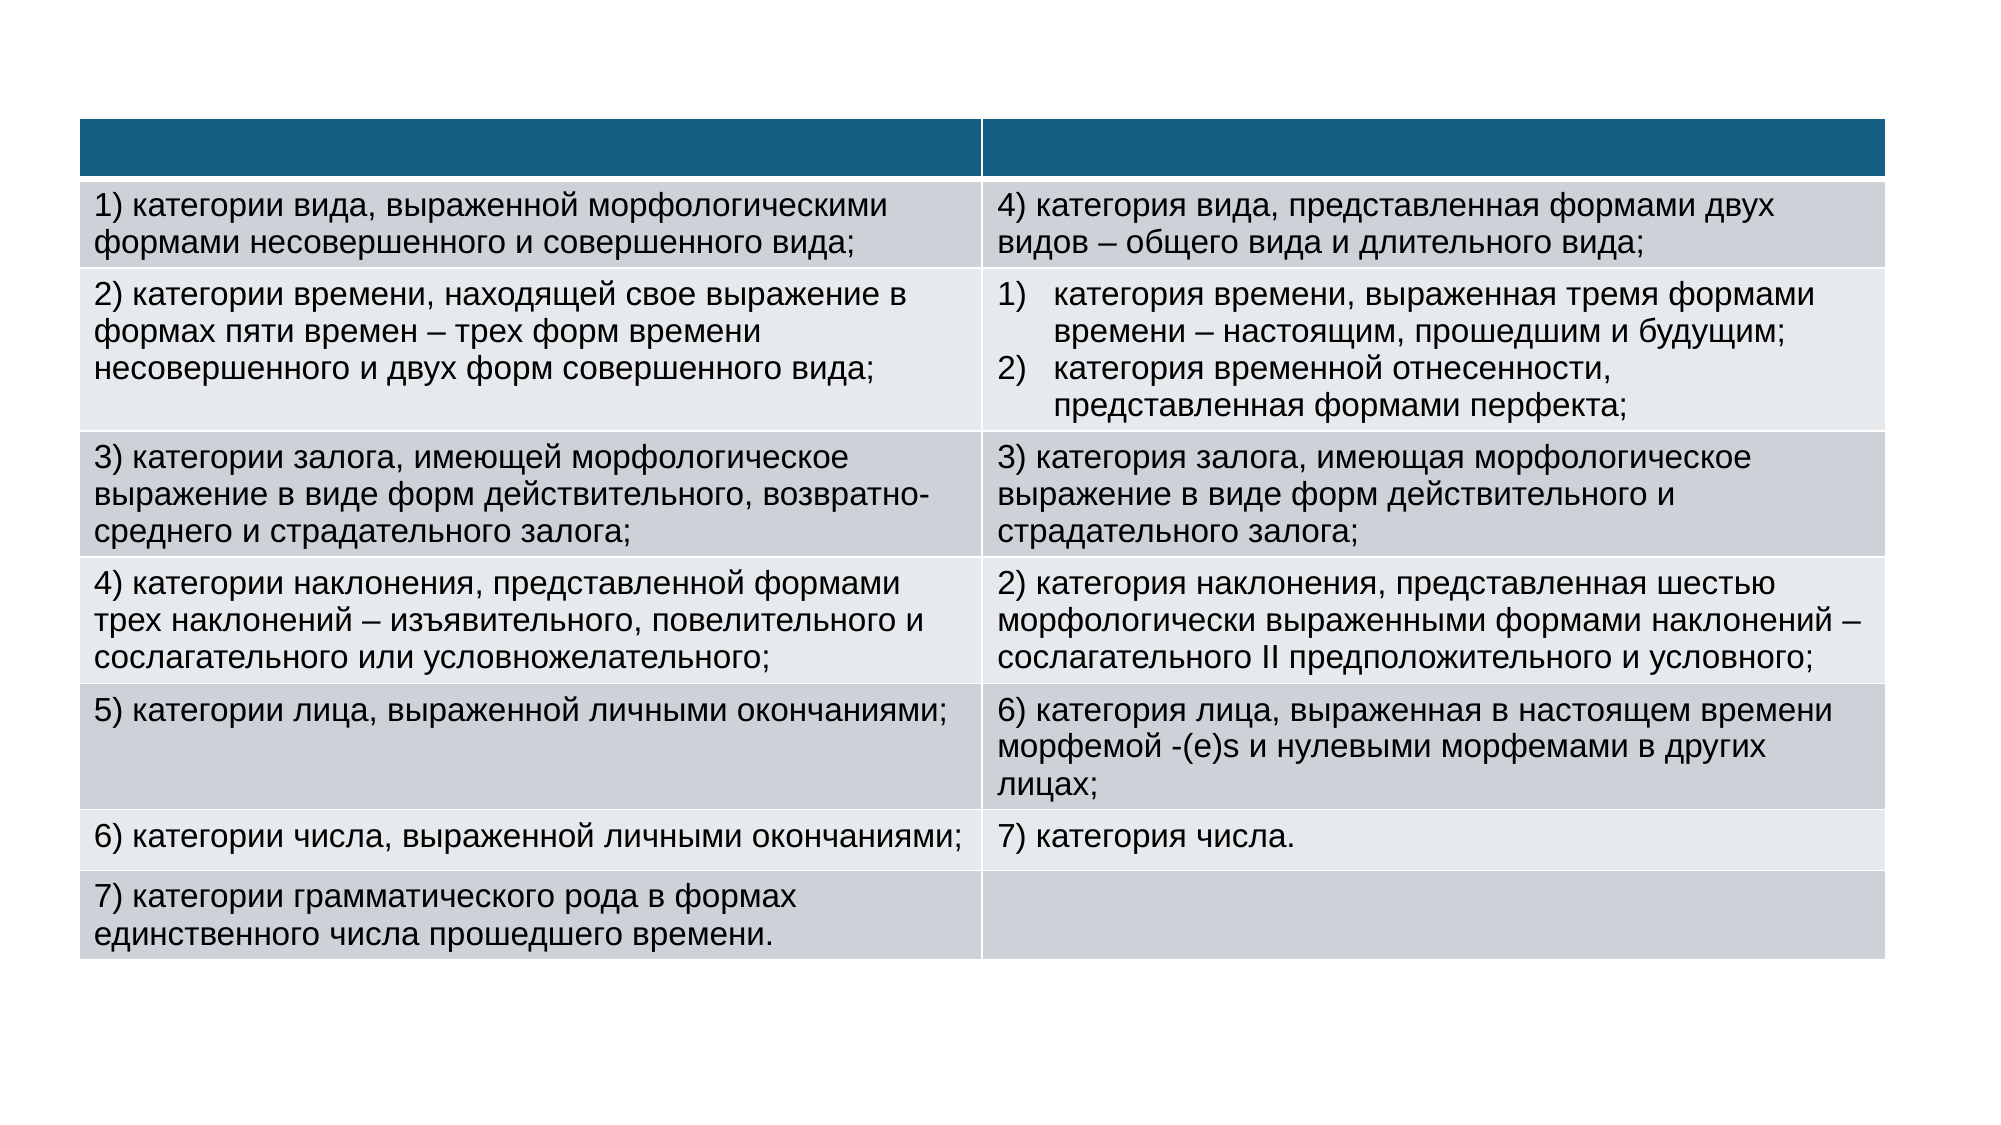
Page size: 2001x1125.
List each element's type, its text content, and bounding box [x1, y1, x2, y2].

table_cell 7) категория числа. [983, 810, 1885, 870]
table_cell 7) категории грамматического рода в формах единственного числа прошедшего времени. [80, 871, 981, 959]
table_cell 5) категории лица, выраженной личными окончаниями; [80, 684, 981, 809]
table_cell 6) категории числа, выраженной личными окончаниями; [80, 810, 981, 870]
table_cell 2) категории времени, находящей свое выражение в формах пяти времен – трех форм времени несовершенного и двух форм совершенного вида; [80, 269, 981, 430]
table_cell 1) категории вида, выраженной морфологическими формами несовершенного и совершенного вида; [80, 182, 981, 267]
table_cell 4) категория вида, представленная формами двух видов – общего вида и длительного вида; [983, 182, 1885, 267]
table_cell 2) категория наклонения, представленная шестью морфологически выраженными формами наклонений – сослагательного II предположительного и условного; [983, 558, 1885, 683]
table_cell 6) категория лица, выраженная в настоящем времени морфемой -(e)s и нулевыми морфемами в других лицах; [983, 684, 1885, 809]
table_cell категория времени, выраженная тремя формами времени – настоящим, прошедшим и будущим; категория временной отнесенности, представленная формами перфекта; [983, 269, 1885, 430]
table_cell 4) категории наклонения, представленной формами трех наклонений – изъявительного, повелительного и сослагательного или условножелательного; [80, 558, 981, 683]
table_cell [983, 871, 1885, 959]
table_cell 3) категория залога, имеющая морфологическое выражение в виде форм действительного и страдательного залога; [983, 432, 1885, 556]
table_header [80, 119, 981, 176]
table_cell 3) категории залога, имеющей морфологическое выражение в виде форм действительного, возвратно-среднего и страдательного залога; [80, 432, 981, 556]
table_header [983, 119, 1885, 176]
